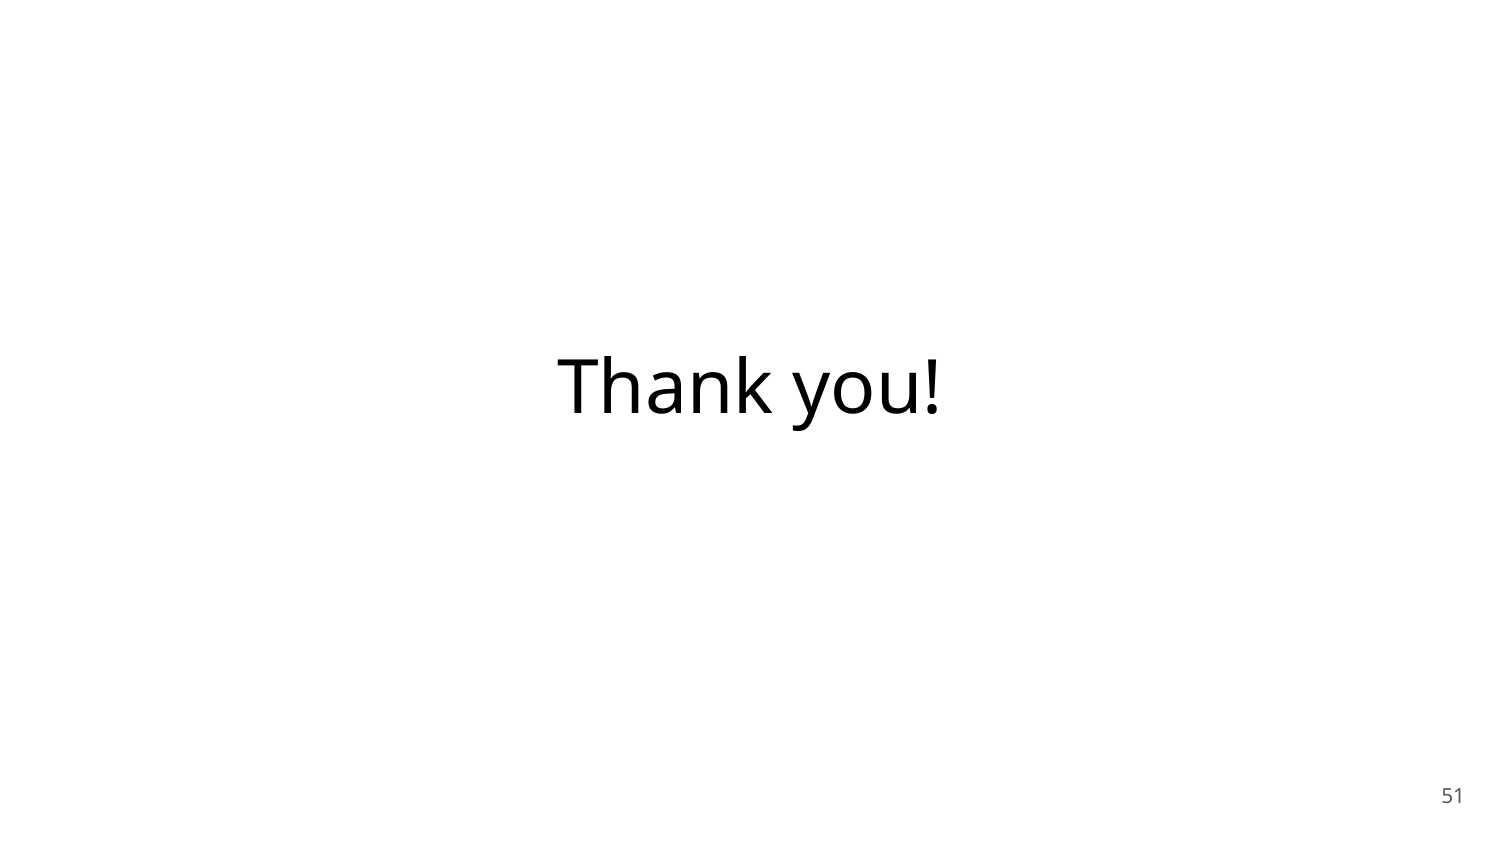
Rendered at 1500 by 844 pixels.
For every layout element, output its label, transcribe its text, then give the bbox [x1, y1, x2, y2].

slide_number 51 [1389, 764, 1480, 830]
title Thank you! [51, 314, 1449, 453]
